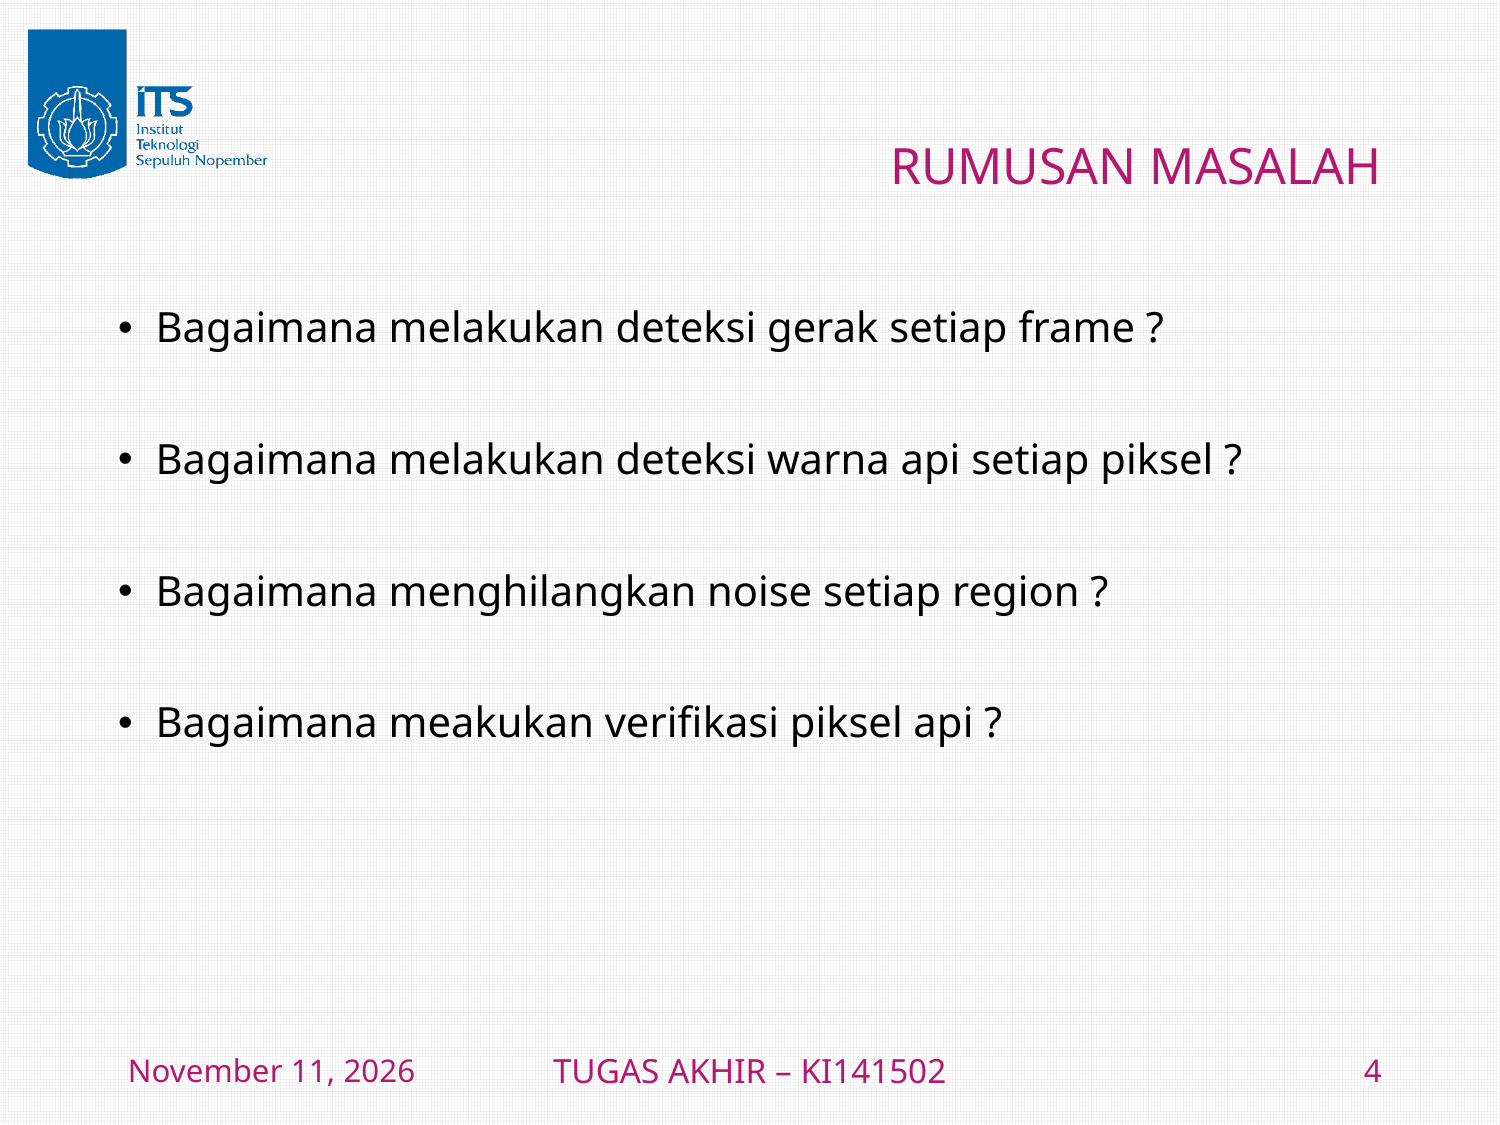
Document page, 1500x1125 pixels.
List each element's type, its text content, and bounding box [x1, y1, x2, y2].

list Bagaimana melakukan deteksi gerak setiap frame ? Bagaimana melakukan deteksi warna api setiap piksel ? Bagaimana menghilangkan noise setiap region ? Bagaimana meakukan verifikasi piksel api ? [103, 299, 1397, 1014]
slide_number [103, 1042, 441, 1103]
footer TUGAS AKHIR – KI141502 [496, 1042, 1004, 1103]
picture [19, 21, 274, 187]
title RUMUSAN MASALAH [103, 59, 1397, 278]
slide_number 4 [1059, 1042, 1397, 1103]
